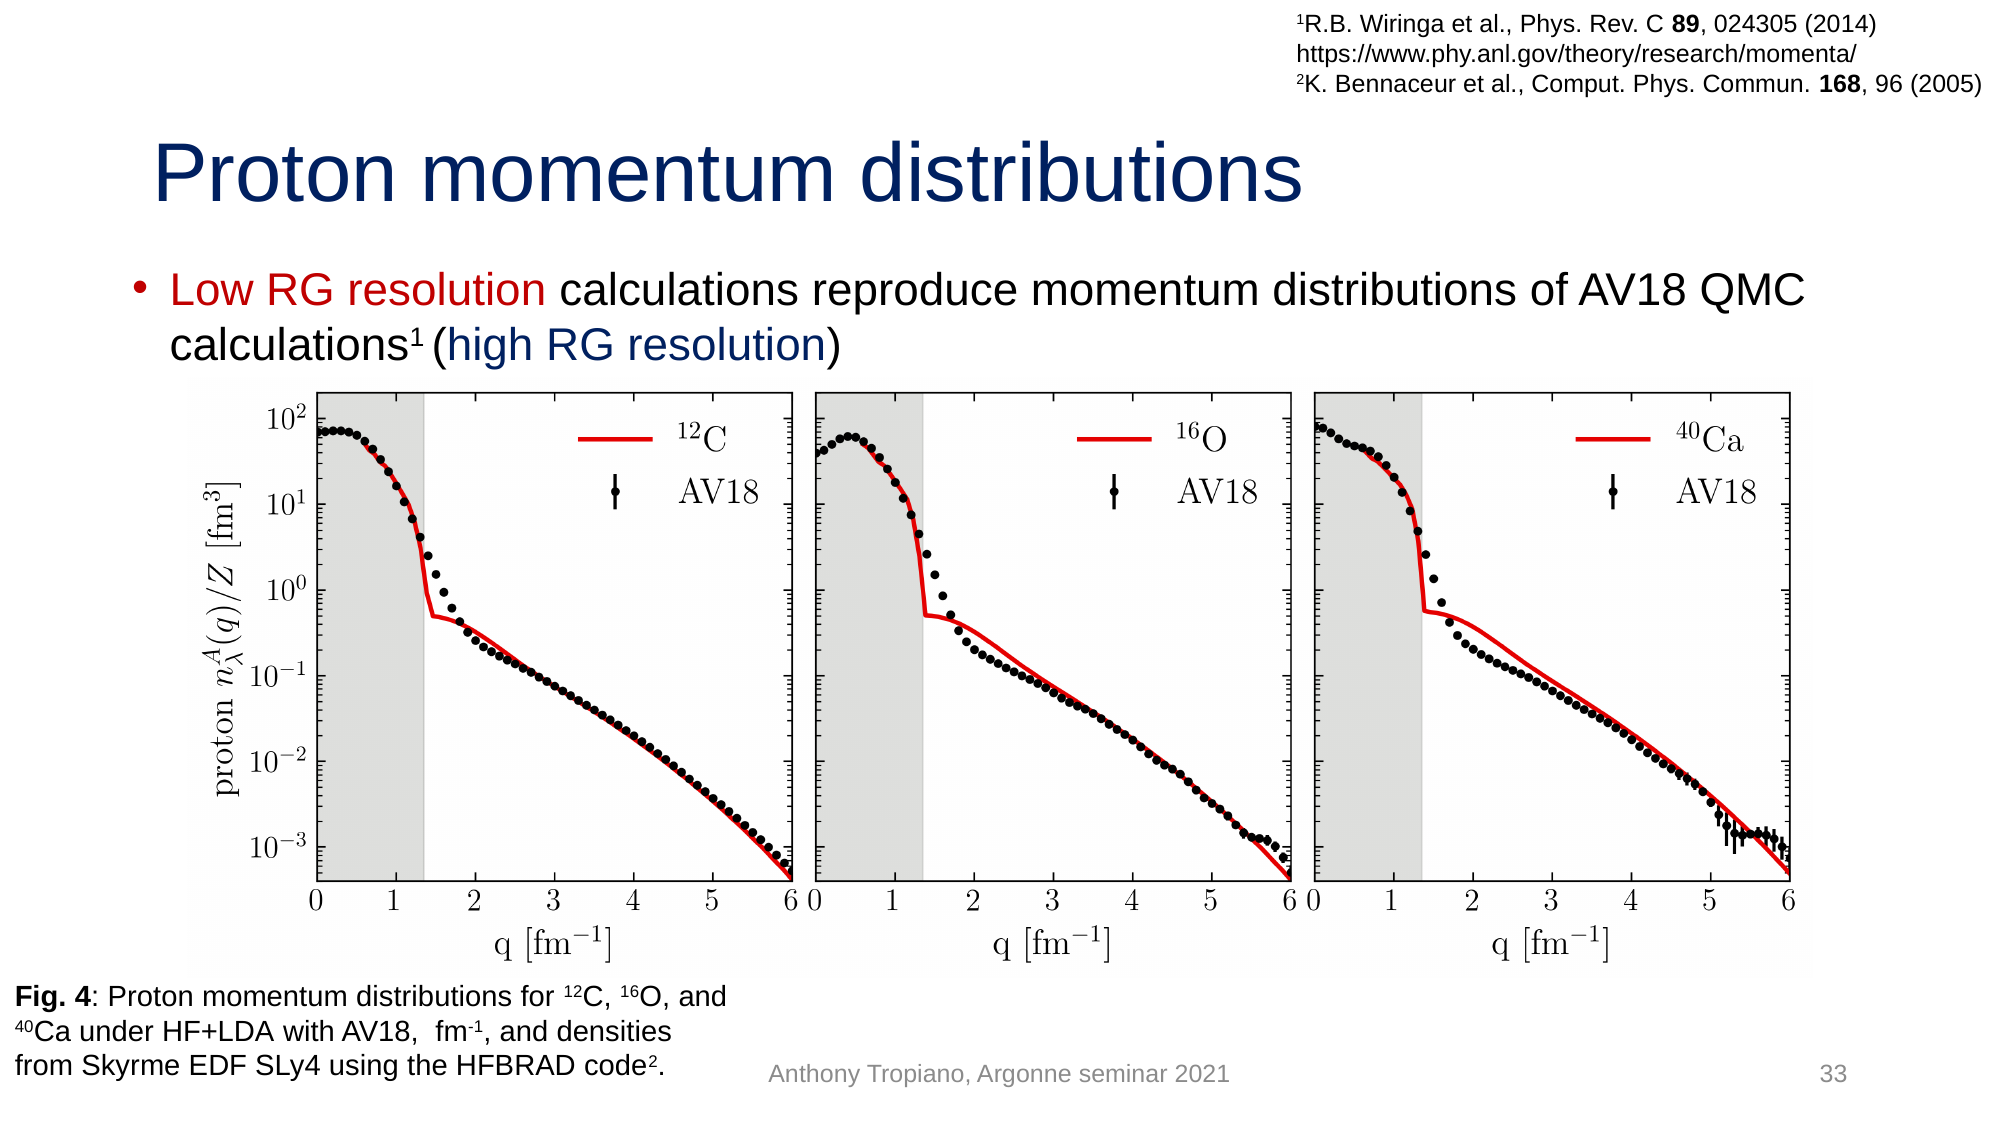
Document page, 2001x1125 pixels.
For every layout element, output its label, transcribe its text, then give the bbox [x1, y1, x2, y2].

footer Anthony Tropiano, Argonne seminar 2021 [662, 1042, 1338, 1103]
list Low RG resolution calculations reproduce momentum distributions of AV18 QMC calculations1 (high RG resolution) [117, 252, 1883, 966]
title Proton momentum distributions [137, 59, 1863, 252]
text_box 1R.B. Wiringa et al., Phys. Rev. C 89, 024305 (2014) https://www.phy.anl.gov/theory/research/momenta/ 2K. Bennaceur et al., Comput. Phys. Commun. 168, 96 (2005) [1281, 0, 1998, 190]
slide_number 33 [1412, 1042, 1863, 1103]
picture [187, 377, 1813, 978]
